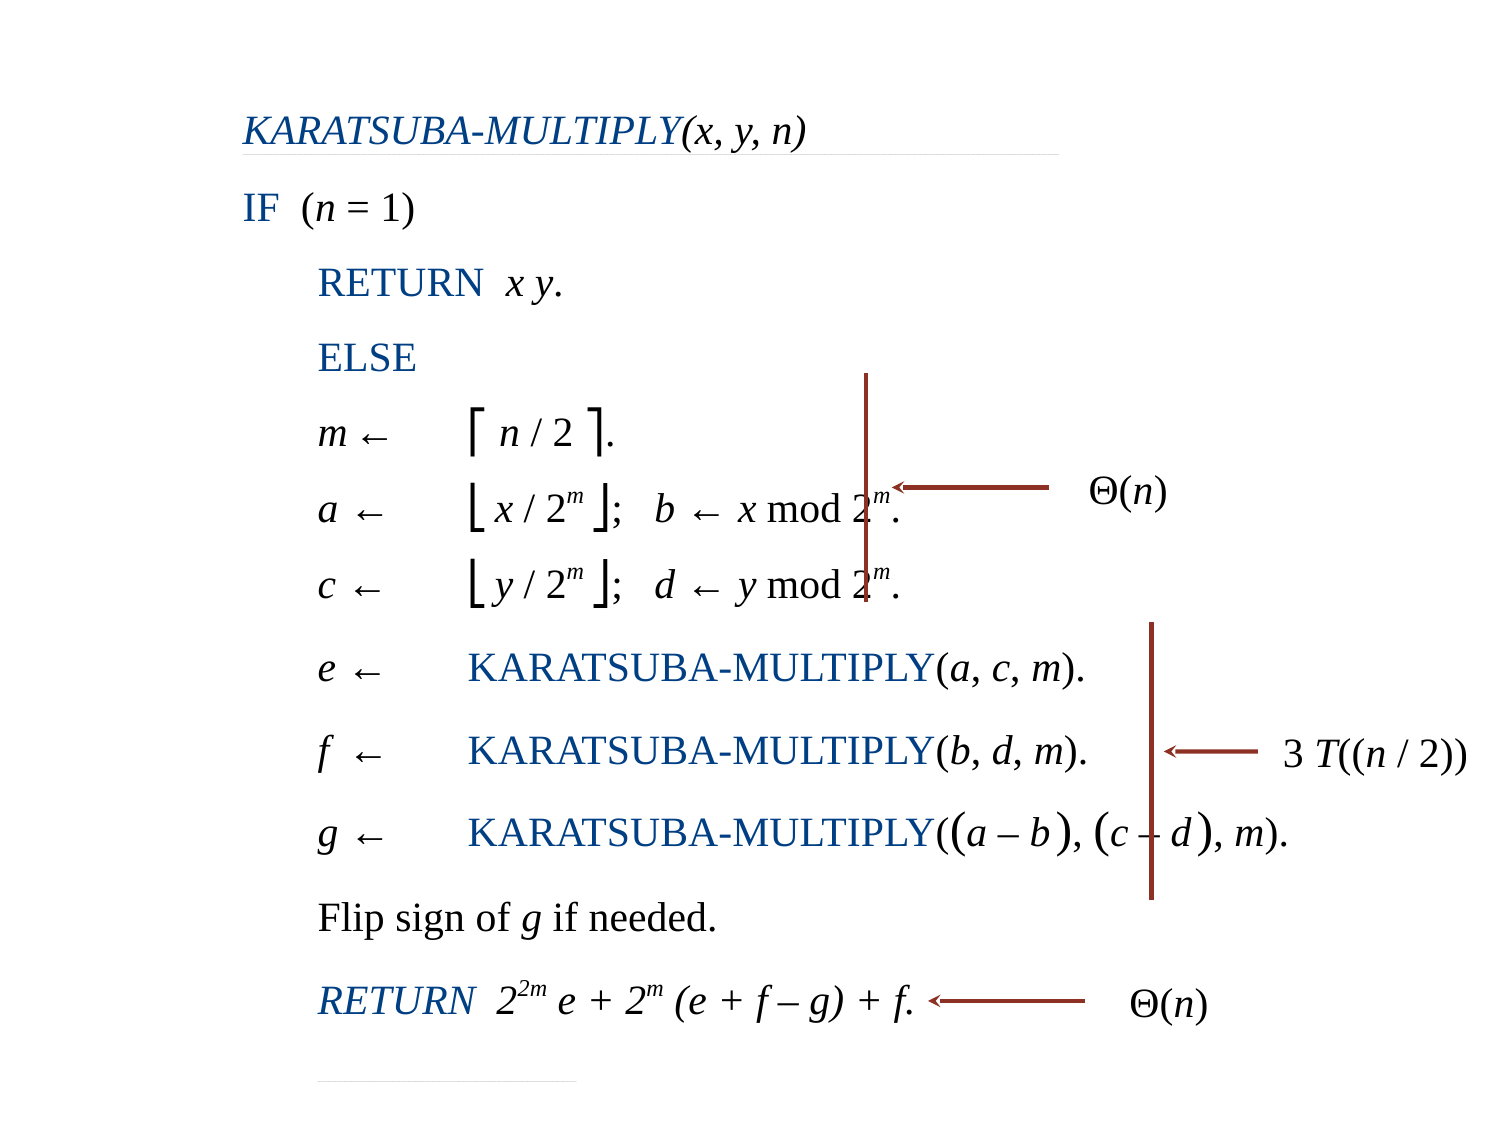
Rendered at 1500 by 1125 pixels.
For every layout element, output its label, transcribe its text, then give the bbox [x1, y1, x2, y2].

text_box Karatsuba-Multiply(x, y, n) _______________________________________________________________________________________________________________________________________________________________________________________________________________________________________________________________________________________________________________________________________________________________________________________________________________________________________________________________________________________________________________________________________________________________________________________________________________________________________________________________________________________________________________________________________________________________________________________________________________________________________________________ If (n = 1) Return x y. Else m ← ⎡ n / 2 ⎤. a ← ⎣ x / 2m ⎦; b ← x mod 2m. c ← ⎣ y / 2m ⎦; d ← y mod 2m. e ← Karatsuba-Multiply(a, c, m). f ← Karatsuba-Multiply(b, d, m). g ← Karatsuba-Multiply((a – b), (c – d), m). Flip sign of g if needed. Return 22m e + 2m (e + f – g) + f. _____________________________________________________________________________________________________________________________________________________________________________________________________________________________________________________________________ [194, 54, 1339, 1125]
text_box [1151, 621, 1469, 901]
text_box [865, 372, 1172, 603]
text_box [927, 975, 1213, 1027]
